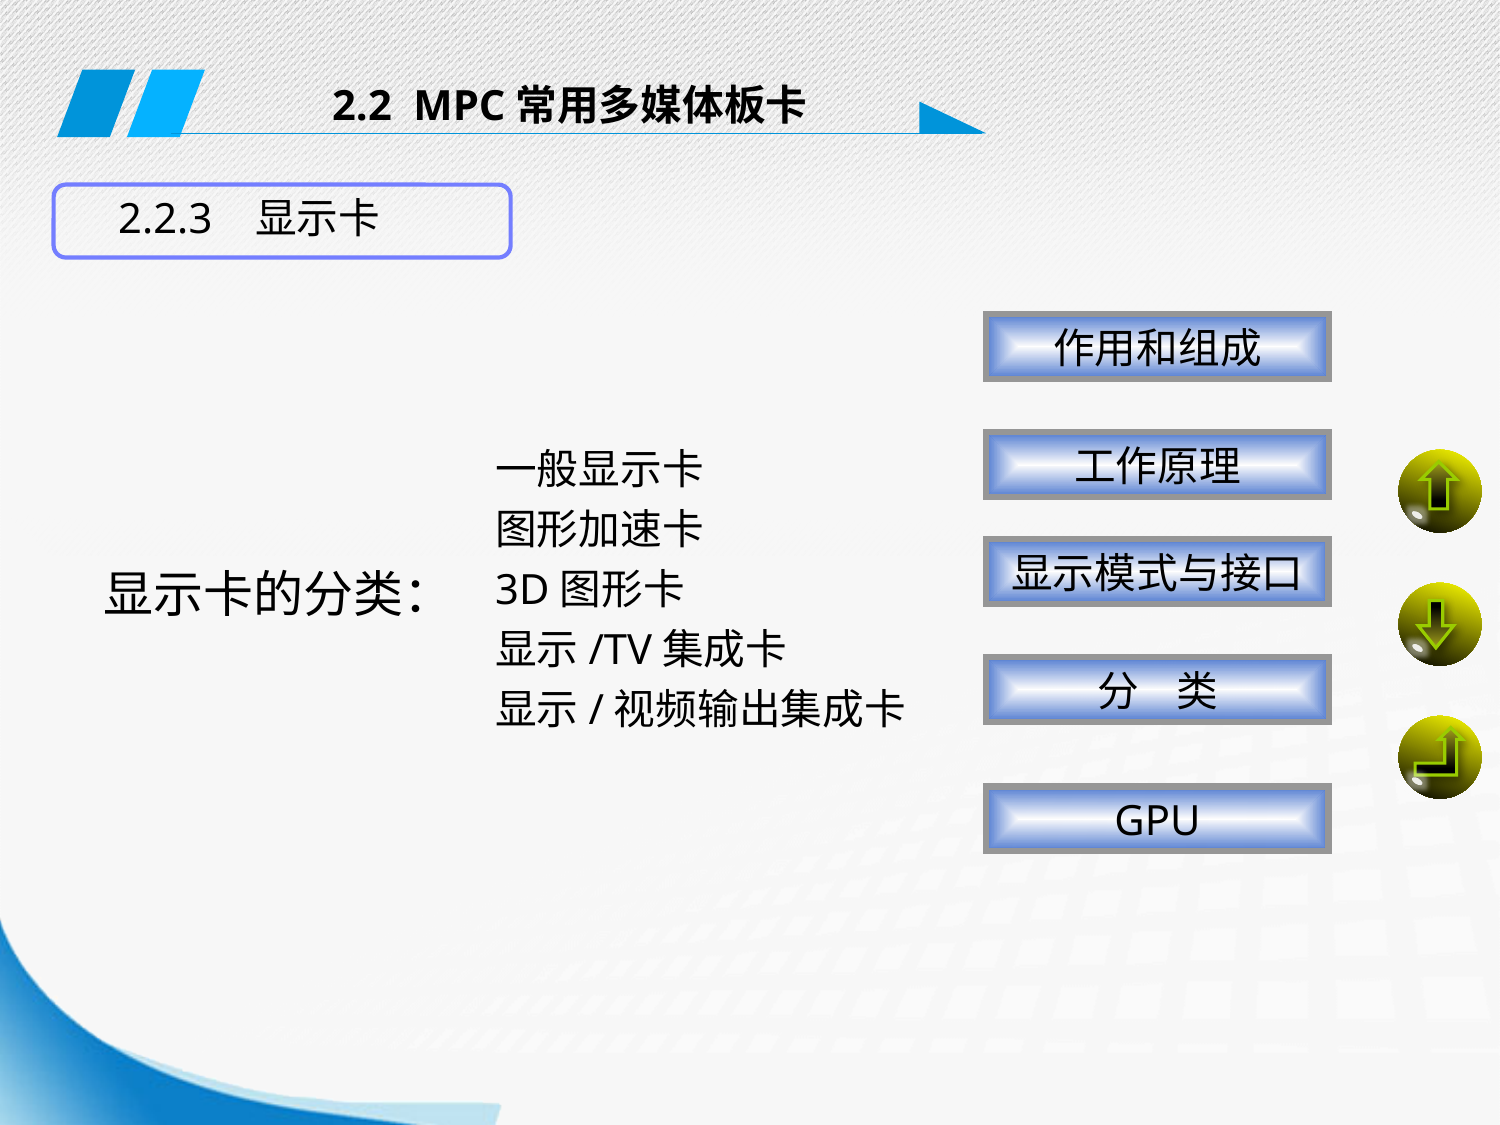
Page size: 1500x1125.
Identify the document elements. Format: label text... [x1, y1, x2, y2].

text_box [51, 182, 513, 260]
text_box 工作原理 [986, 432, 1329, 498]
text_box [88, 424, 951, 741]
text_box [1398, 715, 1482, 799]
text_box 显示模式与接口 [986, 539, 1329, 604]
text_box 作用和组成 [986, 314, 1329, 379]
text_box 分 类 [986, 657, 1329, 722]
text_box GPU [986, 786, 1329, 852]
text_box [1398, 449, 1482, 533]
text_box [1398, 582, 1482, 666]
picture [0, 0, 1500, 1125]
text_box 2.2 MPC常用多媒体板卡 [317, 71, 823, 137]
